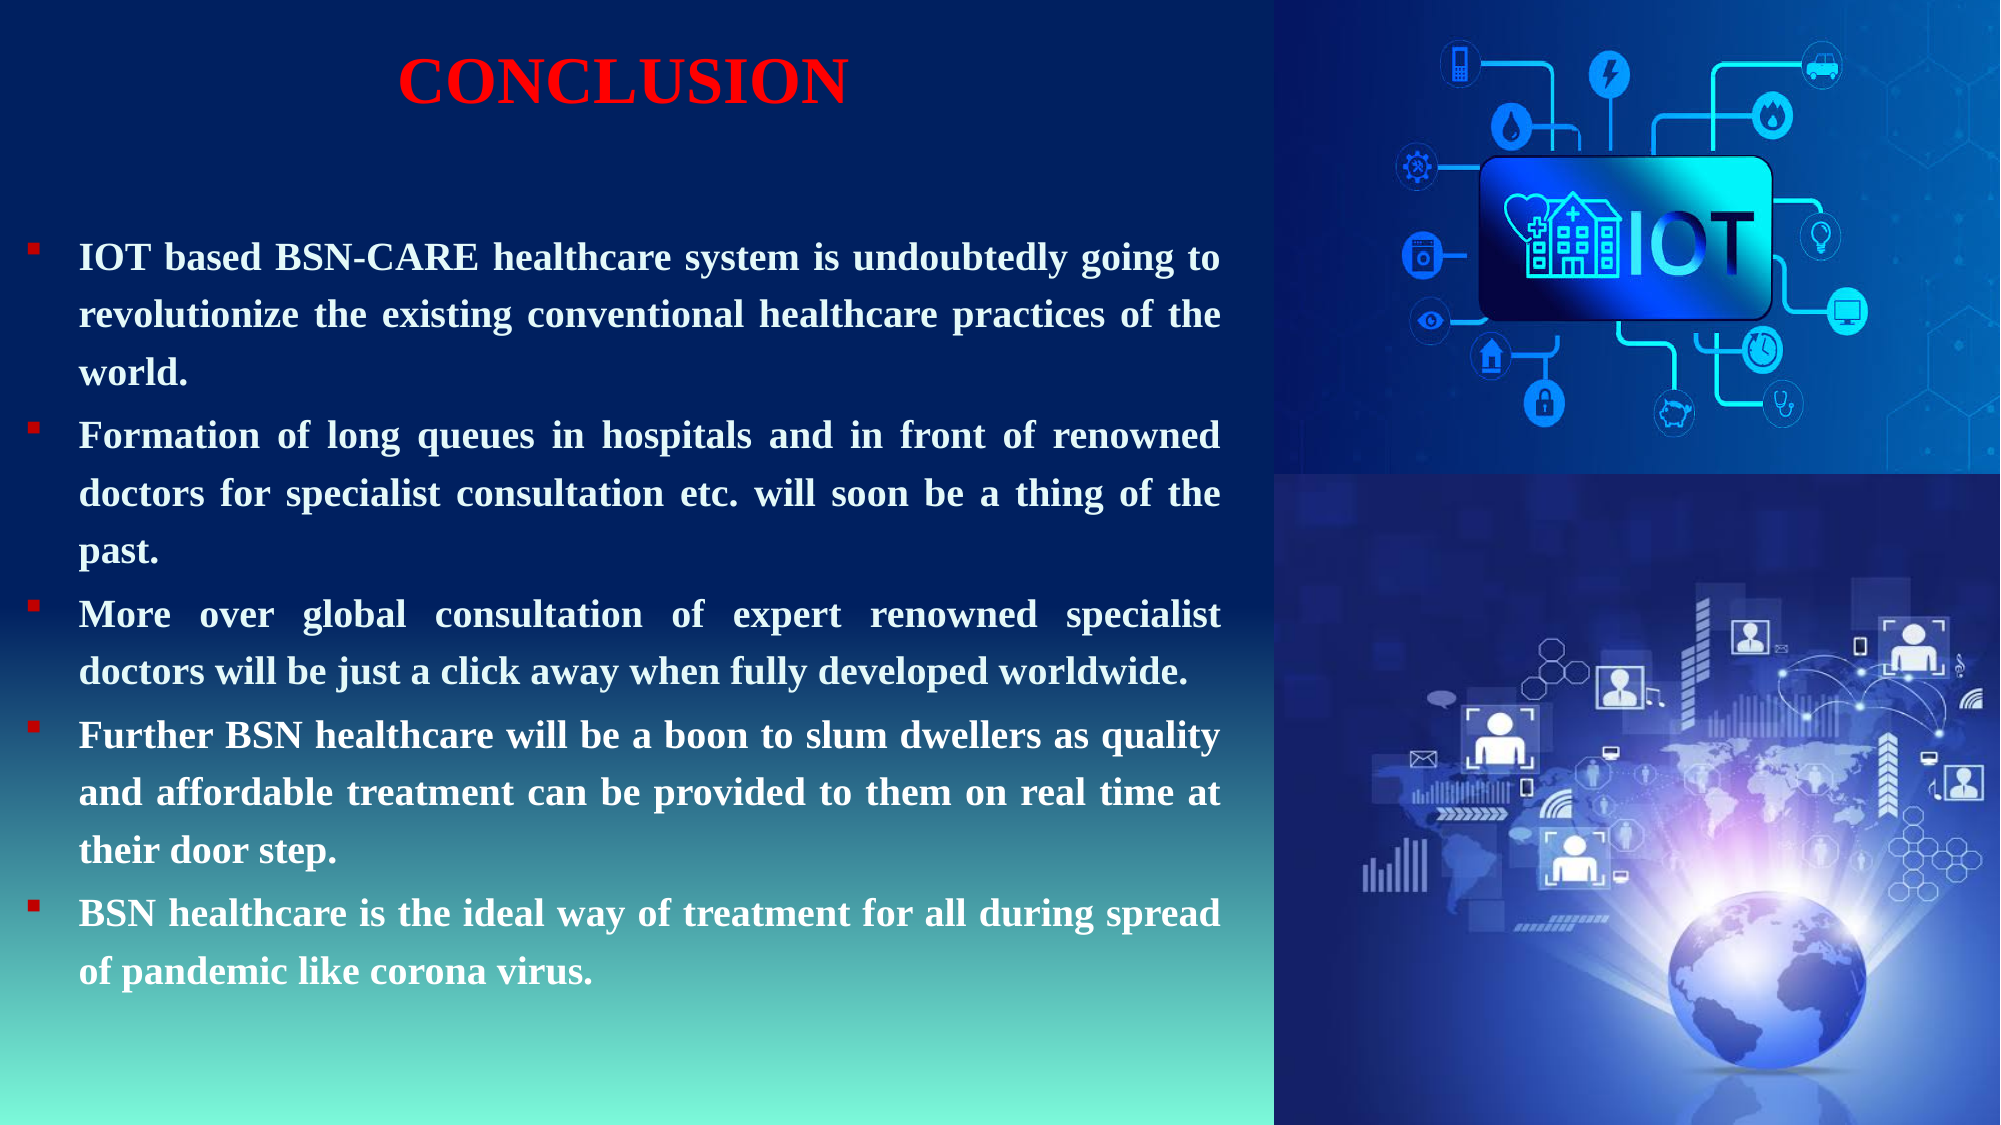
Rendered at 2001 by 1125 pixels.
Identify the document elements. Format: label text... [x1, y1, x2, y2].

subtitle IOT based BSN-CARE healthcare system is undoubtedly going to revolutionize the existing conventional healthcare practices of the world. Formation of long queues in hospitals and in front of renowned doctors for specialist consultation etc. will soon be a thing of the past. More over global consultation of expert renowned specialist doctors will be just a click away when fully developed worldwide. Further BSN healthcare will be a boon to slum dwellers as quality and affordable treatment can be provided to them on real time at their door step. BSN healthcare is the ideal way of treatment for all during spread of pandemic like corona virus. [9, 213, 1238, 1125]
title CONCLUSION [381, 41, 866, 124]
picture [1274, 0, 2000, 1125]
